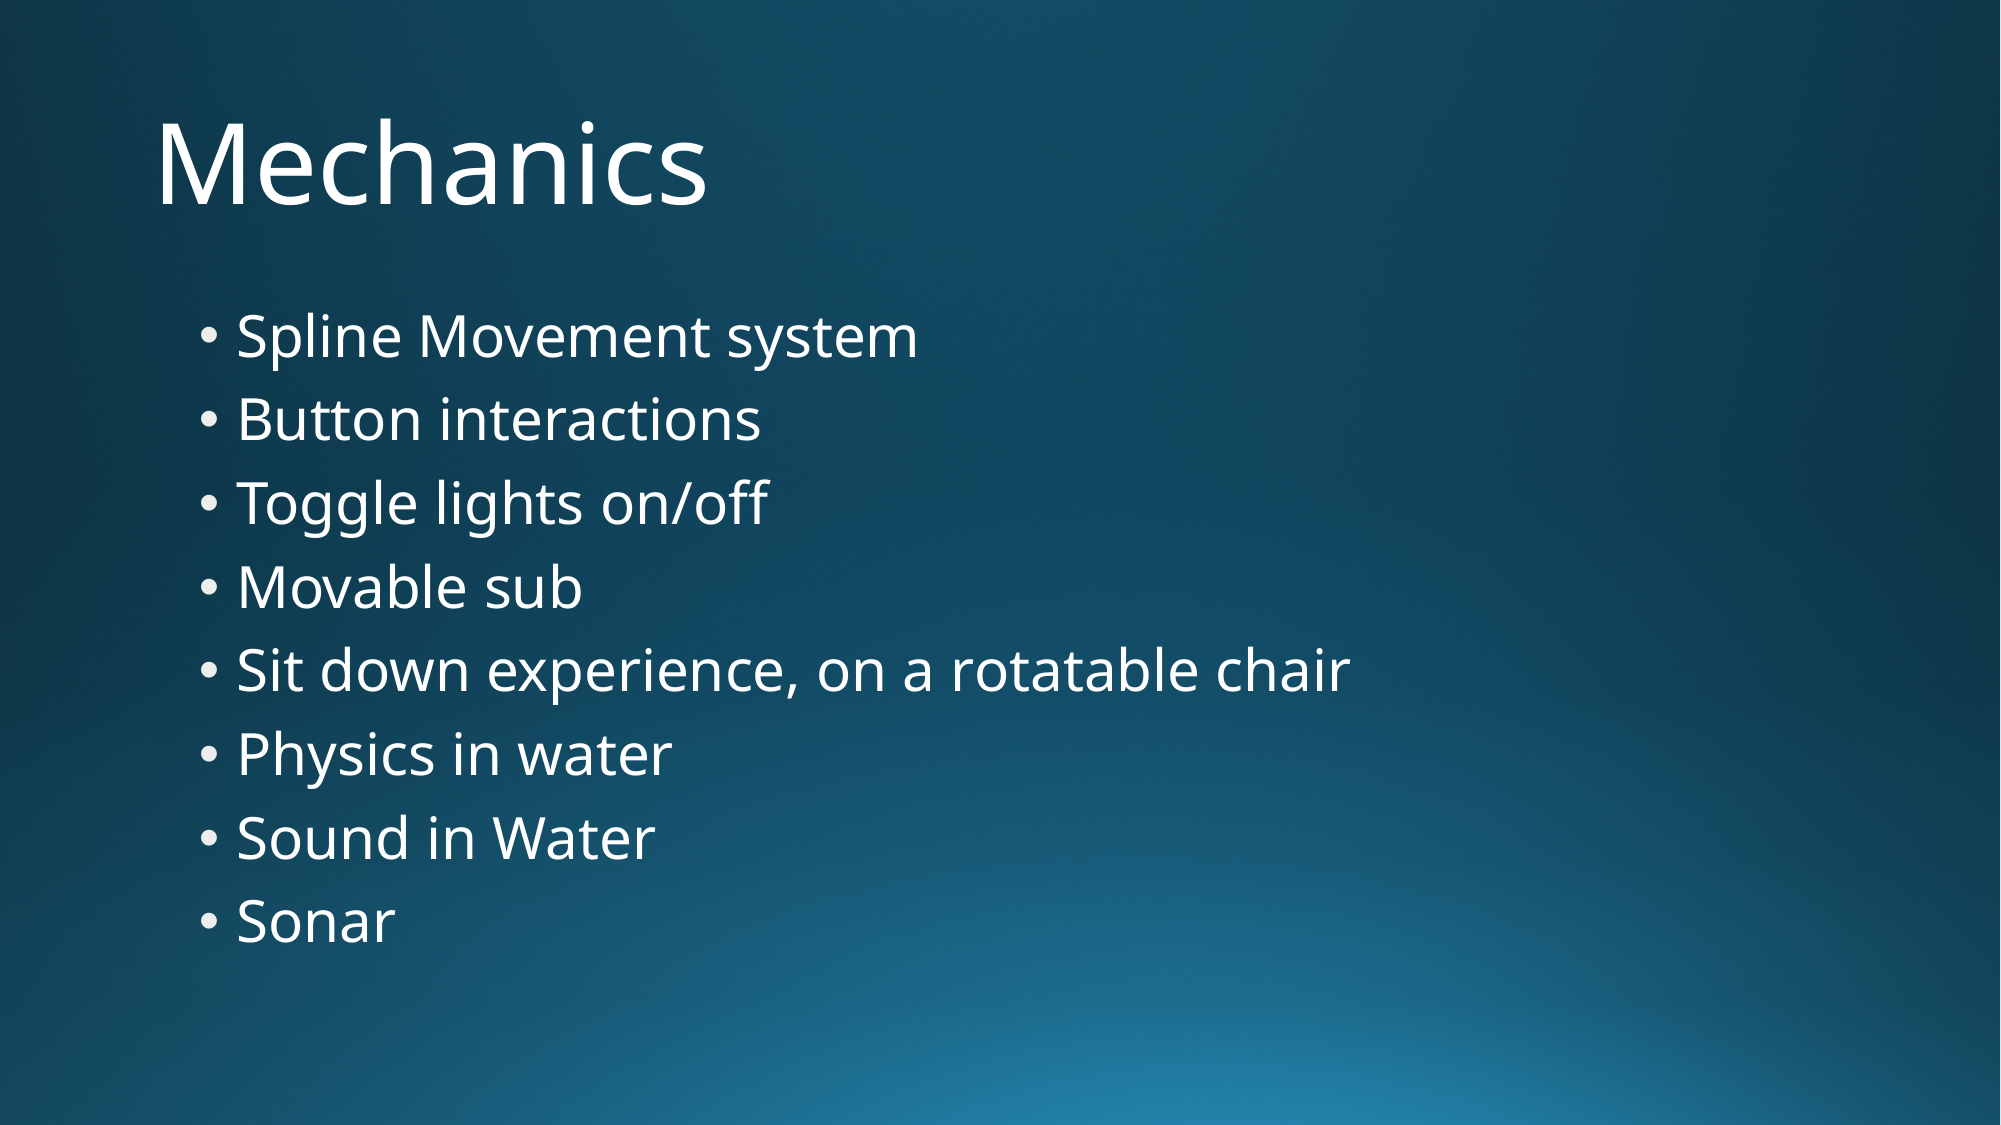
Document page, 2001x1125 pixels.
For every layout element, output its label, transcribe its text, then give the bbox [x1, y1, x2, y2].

list Spline Movement system Button interactions Toggle lights on/off Movable sub Sit down experience, on a rotatable chair Physics in water Sound in Water Sonar [183, 299, 1863, 1014]
title Mechanics [137, 59, 1863, 278]
picture [0, 0, 2001, 1125]
